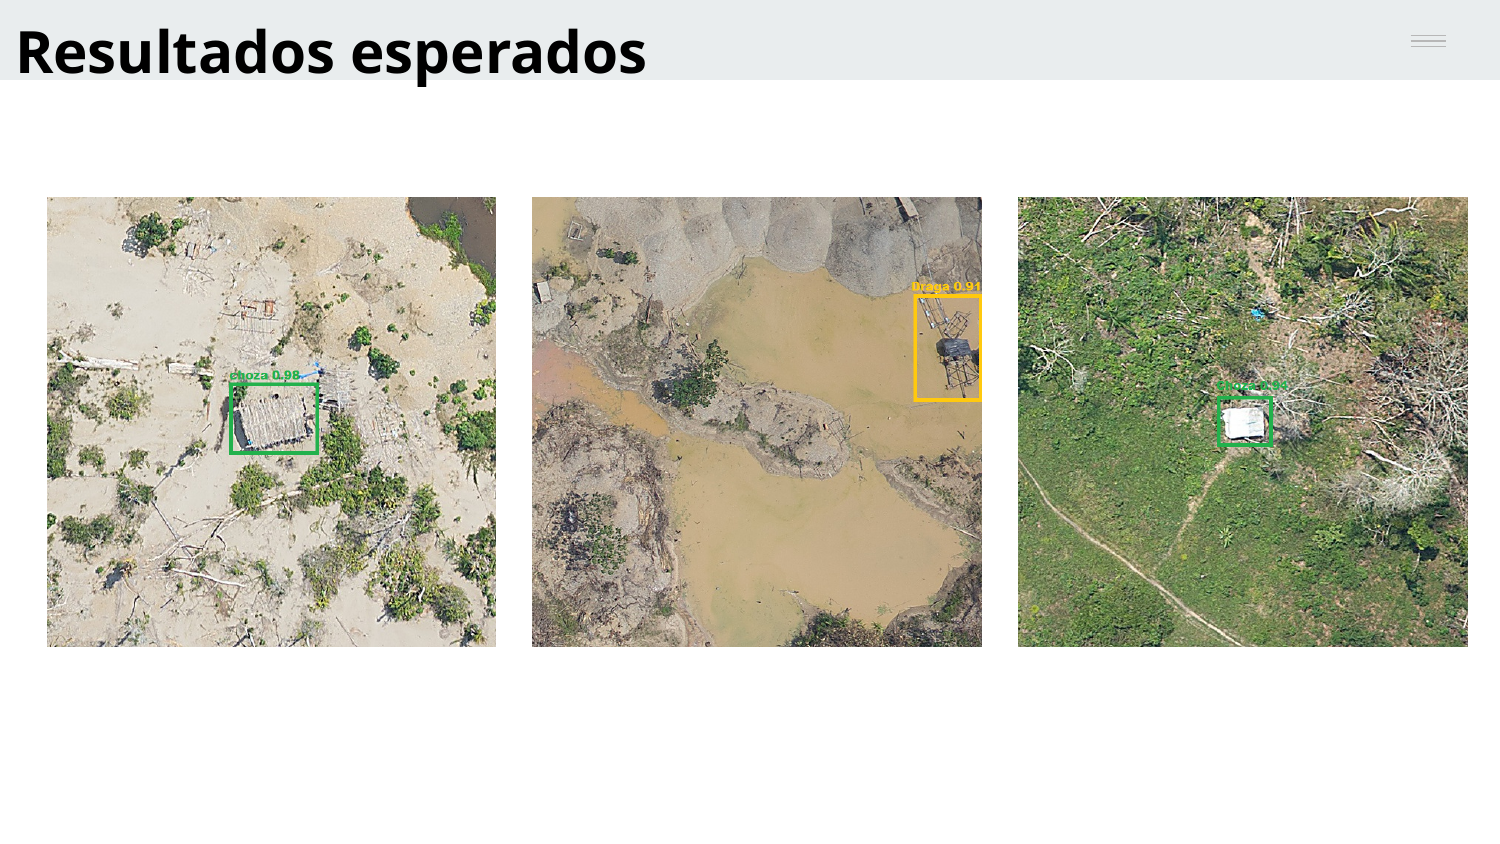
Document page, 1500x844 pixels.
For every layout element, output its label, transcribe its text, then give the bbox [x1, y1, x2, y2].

picture [532, 197, 982, 647]
picture [1018, 197, 1468, 647]
picture [46, 197, 497, 647]
title Resultados esperados [0, 0, 854, 89]
